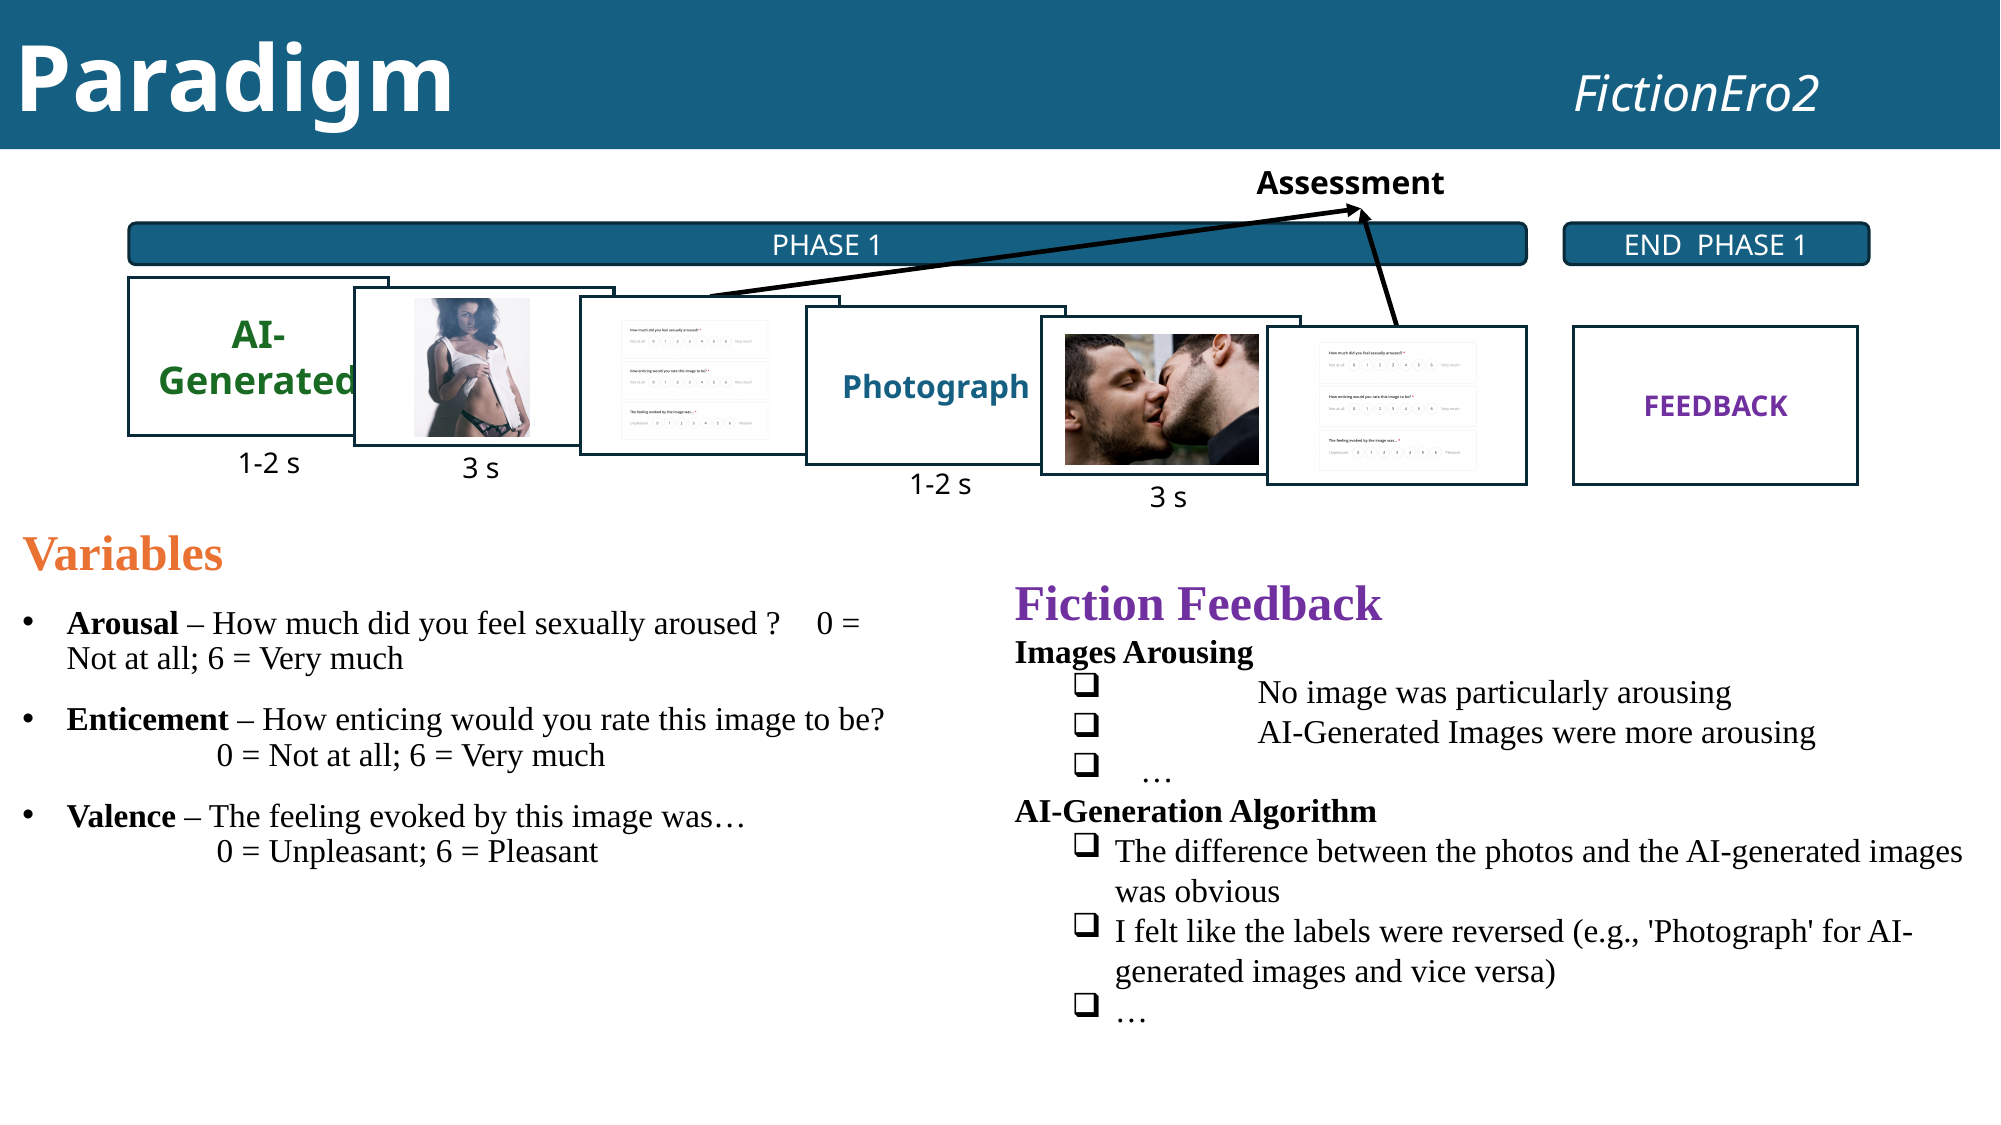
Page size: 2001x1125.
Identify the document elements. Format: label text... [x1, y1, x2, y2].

text_box Variables Arousal – How much did you feel sexually aroused ? 0 = Not at all; 6 = Very much Enticement – How enticing would you rate this image to be? 0 = Not at all; 6 = Very much Valence – The feeling evoked by this image was… 0 = Unpleasant; 6 = Pleasant [10, 521, 901, 937]
text_box PHASE 1 [1398, 221, 1529, 267]
text_box Fiction Feedback Images Arousing No image was particularly arousing AI-Generated Images were more arousing … AI-Generation Algorithm The difference between the photos and the AI-generated images was obvious I felt like the labels were reversed (e.g., 'Photograph' for AI-generated images and vice versa) … [999, 562, 2000, 1107]
text_box Paradigm FictionEro2 [0, 0, 2000, 151]
picture [1313, 339, 1481, 478]
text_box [1563, 222, 1870, 486]
picture [616, 317, 772, 447]
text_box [128, 276, 1527, 522]
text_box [709, 208, 1360, 276]
text_box PHASE 1 [127, 221, 709, 267]
text_box Assessment [1241, 155, 1481, 209]
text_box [1360, 208, 1398, 276]
